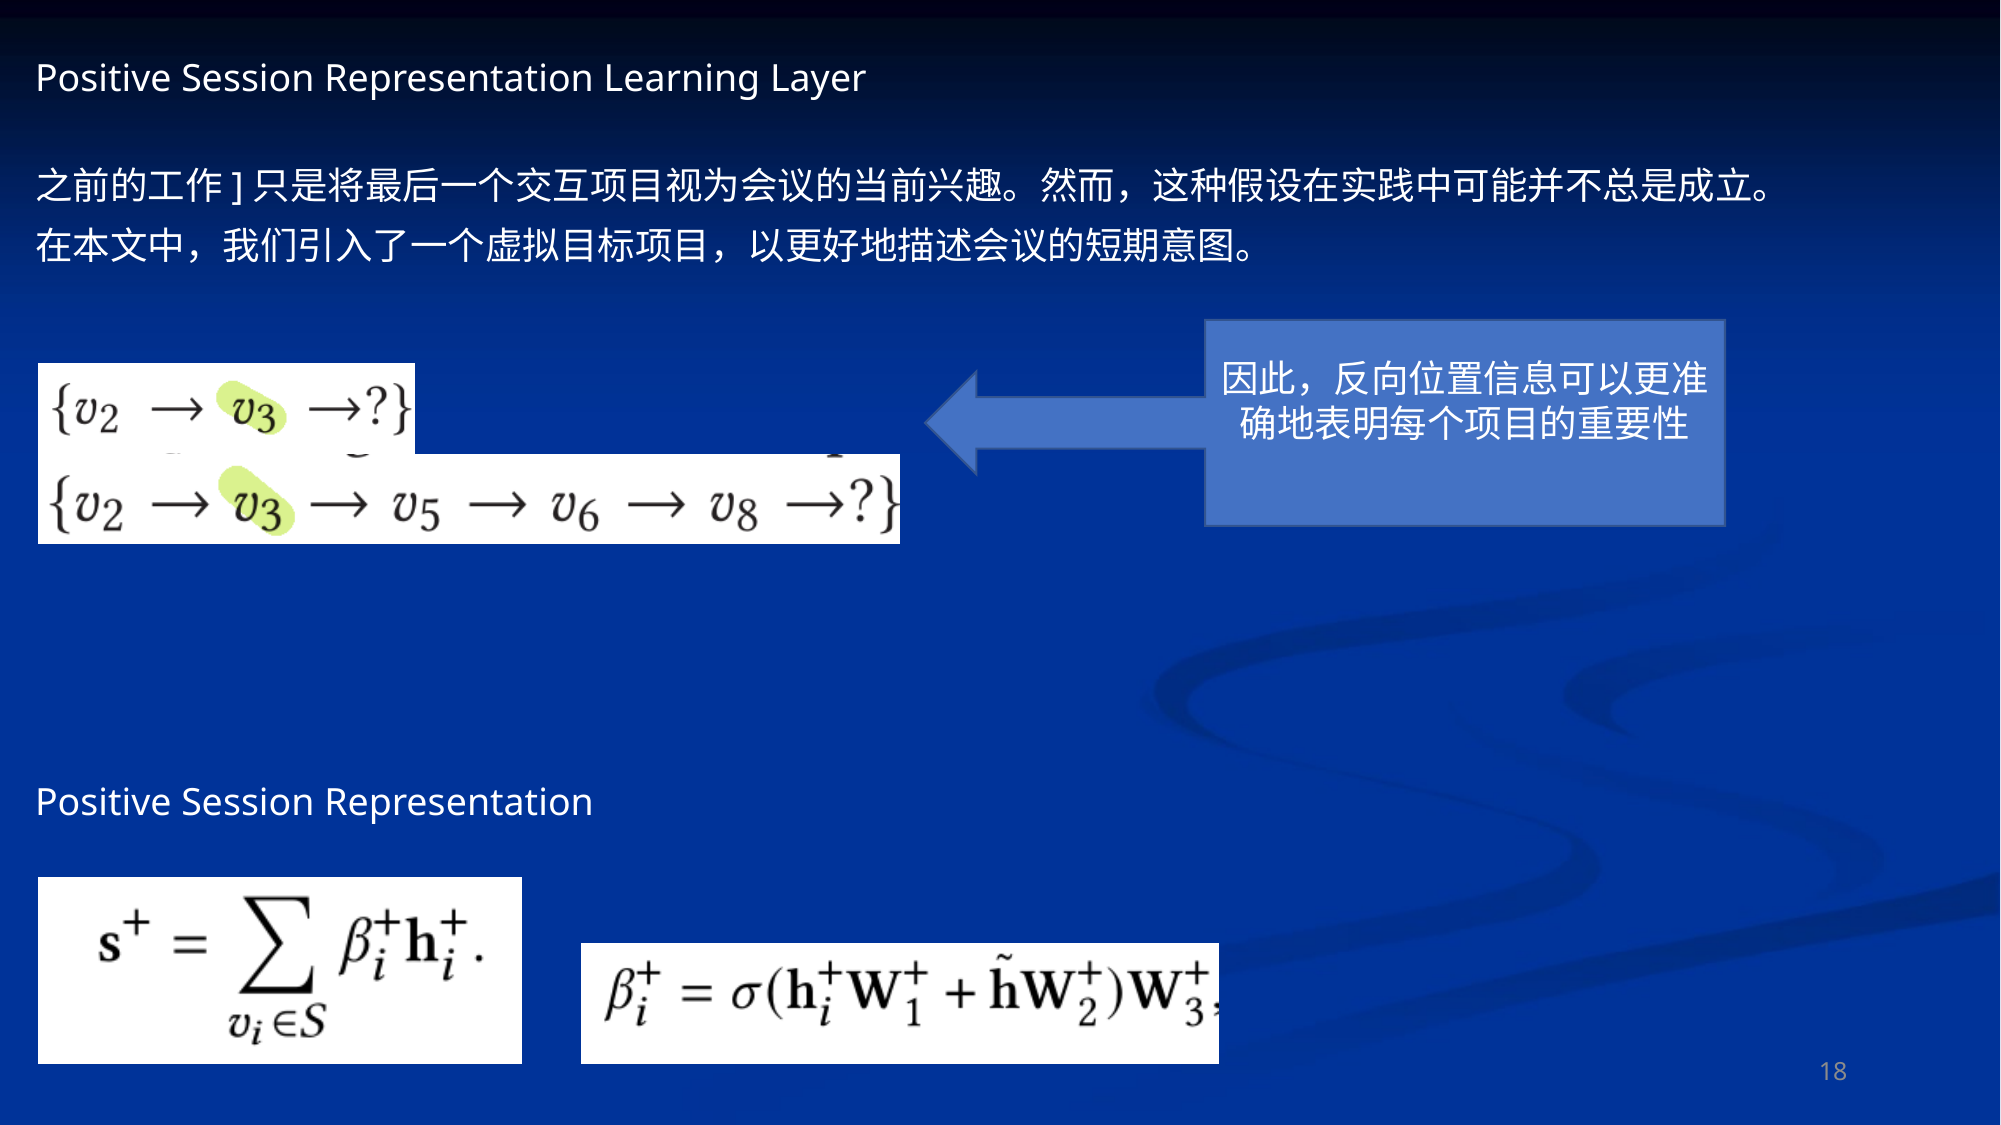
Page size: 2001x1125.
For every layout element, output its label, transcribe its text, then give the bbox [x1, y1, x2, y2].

picture [0, 0, 2001, 1125]
text_box 在本文中，我们引入了一个虚拟目标项目，以更好地描述会议的短期意图。 [20, 214, 1521, 275]
text_box 因此，反向位置信息可以更准确地表明每个项目的重要性 [923, 318, 1727, 527]
text_box Positive Session Representation [20, 770, 1021, 831]
text_box Positive Session Representation Learning Layer [20, 46, 1021, 107]
text_box 之前的工作]只是将最后一个交互项目视为会议的当前兴趣。然而，这种假设在实践中可能并不总是成立。 [20, 154, 1907, 214]
slide_number 18 [1412, 1042, 1863, 1103]
